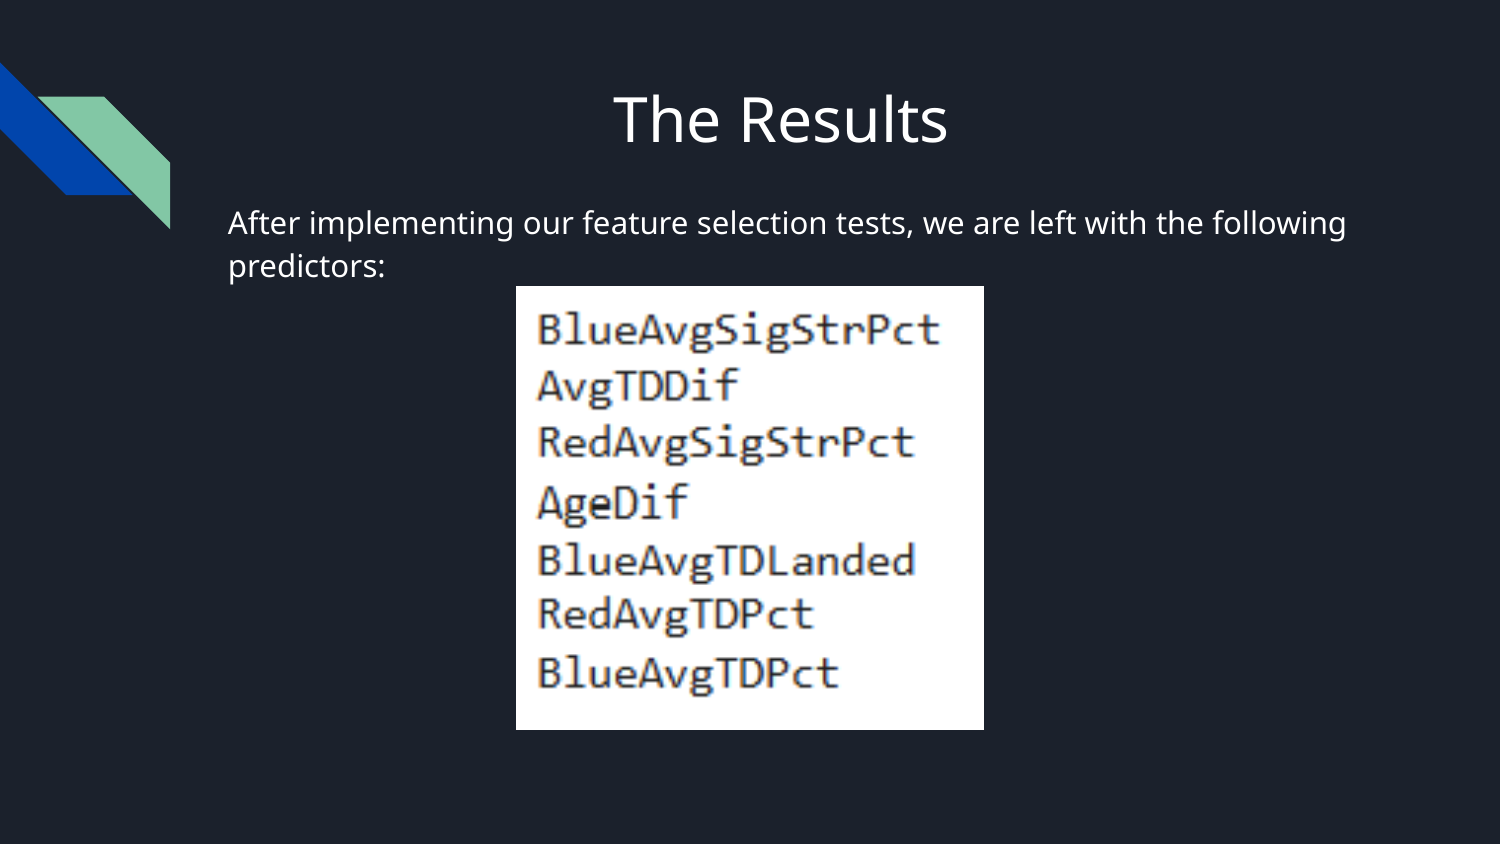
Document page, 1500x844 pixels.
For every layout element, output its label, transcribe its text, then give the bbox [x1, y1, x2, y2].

title The Results [212, 64, 1368, 183]
picture [516, 286, 984, 730]
list After implementing our feature selection tests, we are left with the following predictors: [212, 183, 1368, 661]
